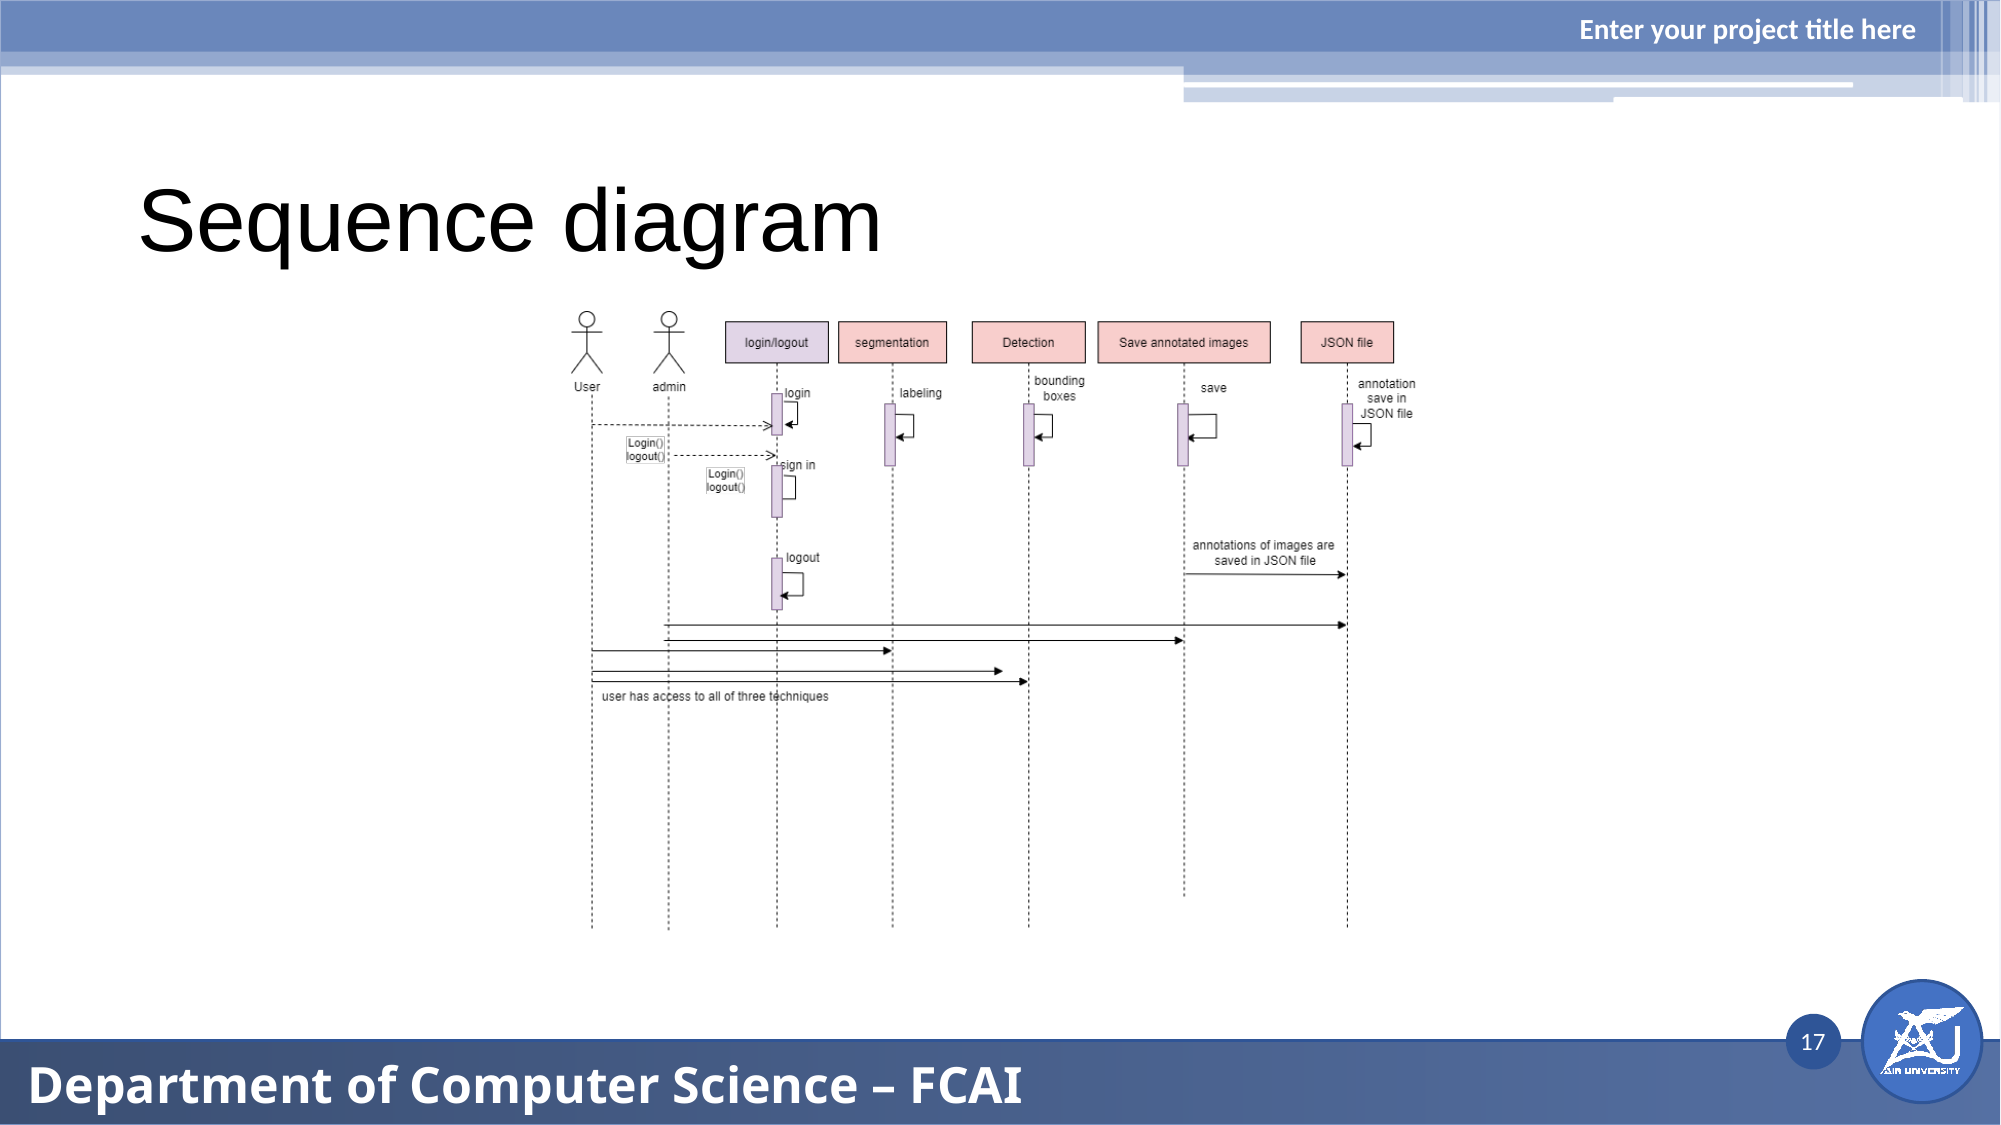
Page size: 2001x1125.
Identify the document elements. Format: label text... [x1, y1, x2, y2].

title Sequence diagram [122, 166, 1848, 279]
text_box Enter your project title here [1458, 2, 1932, 53]
slide_number 17 [1776, 1010, 1849, 1071]
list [571, 311, 1425, 932]
